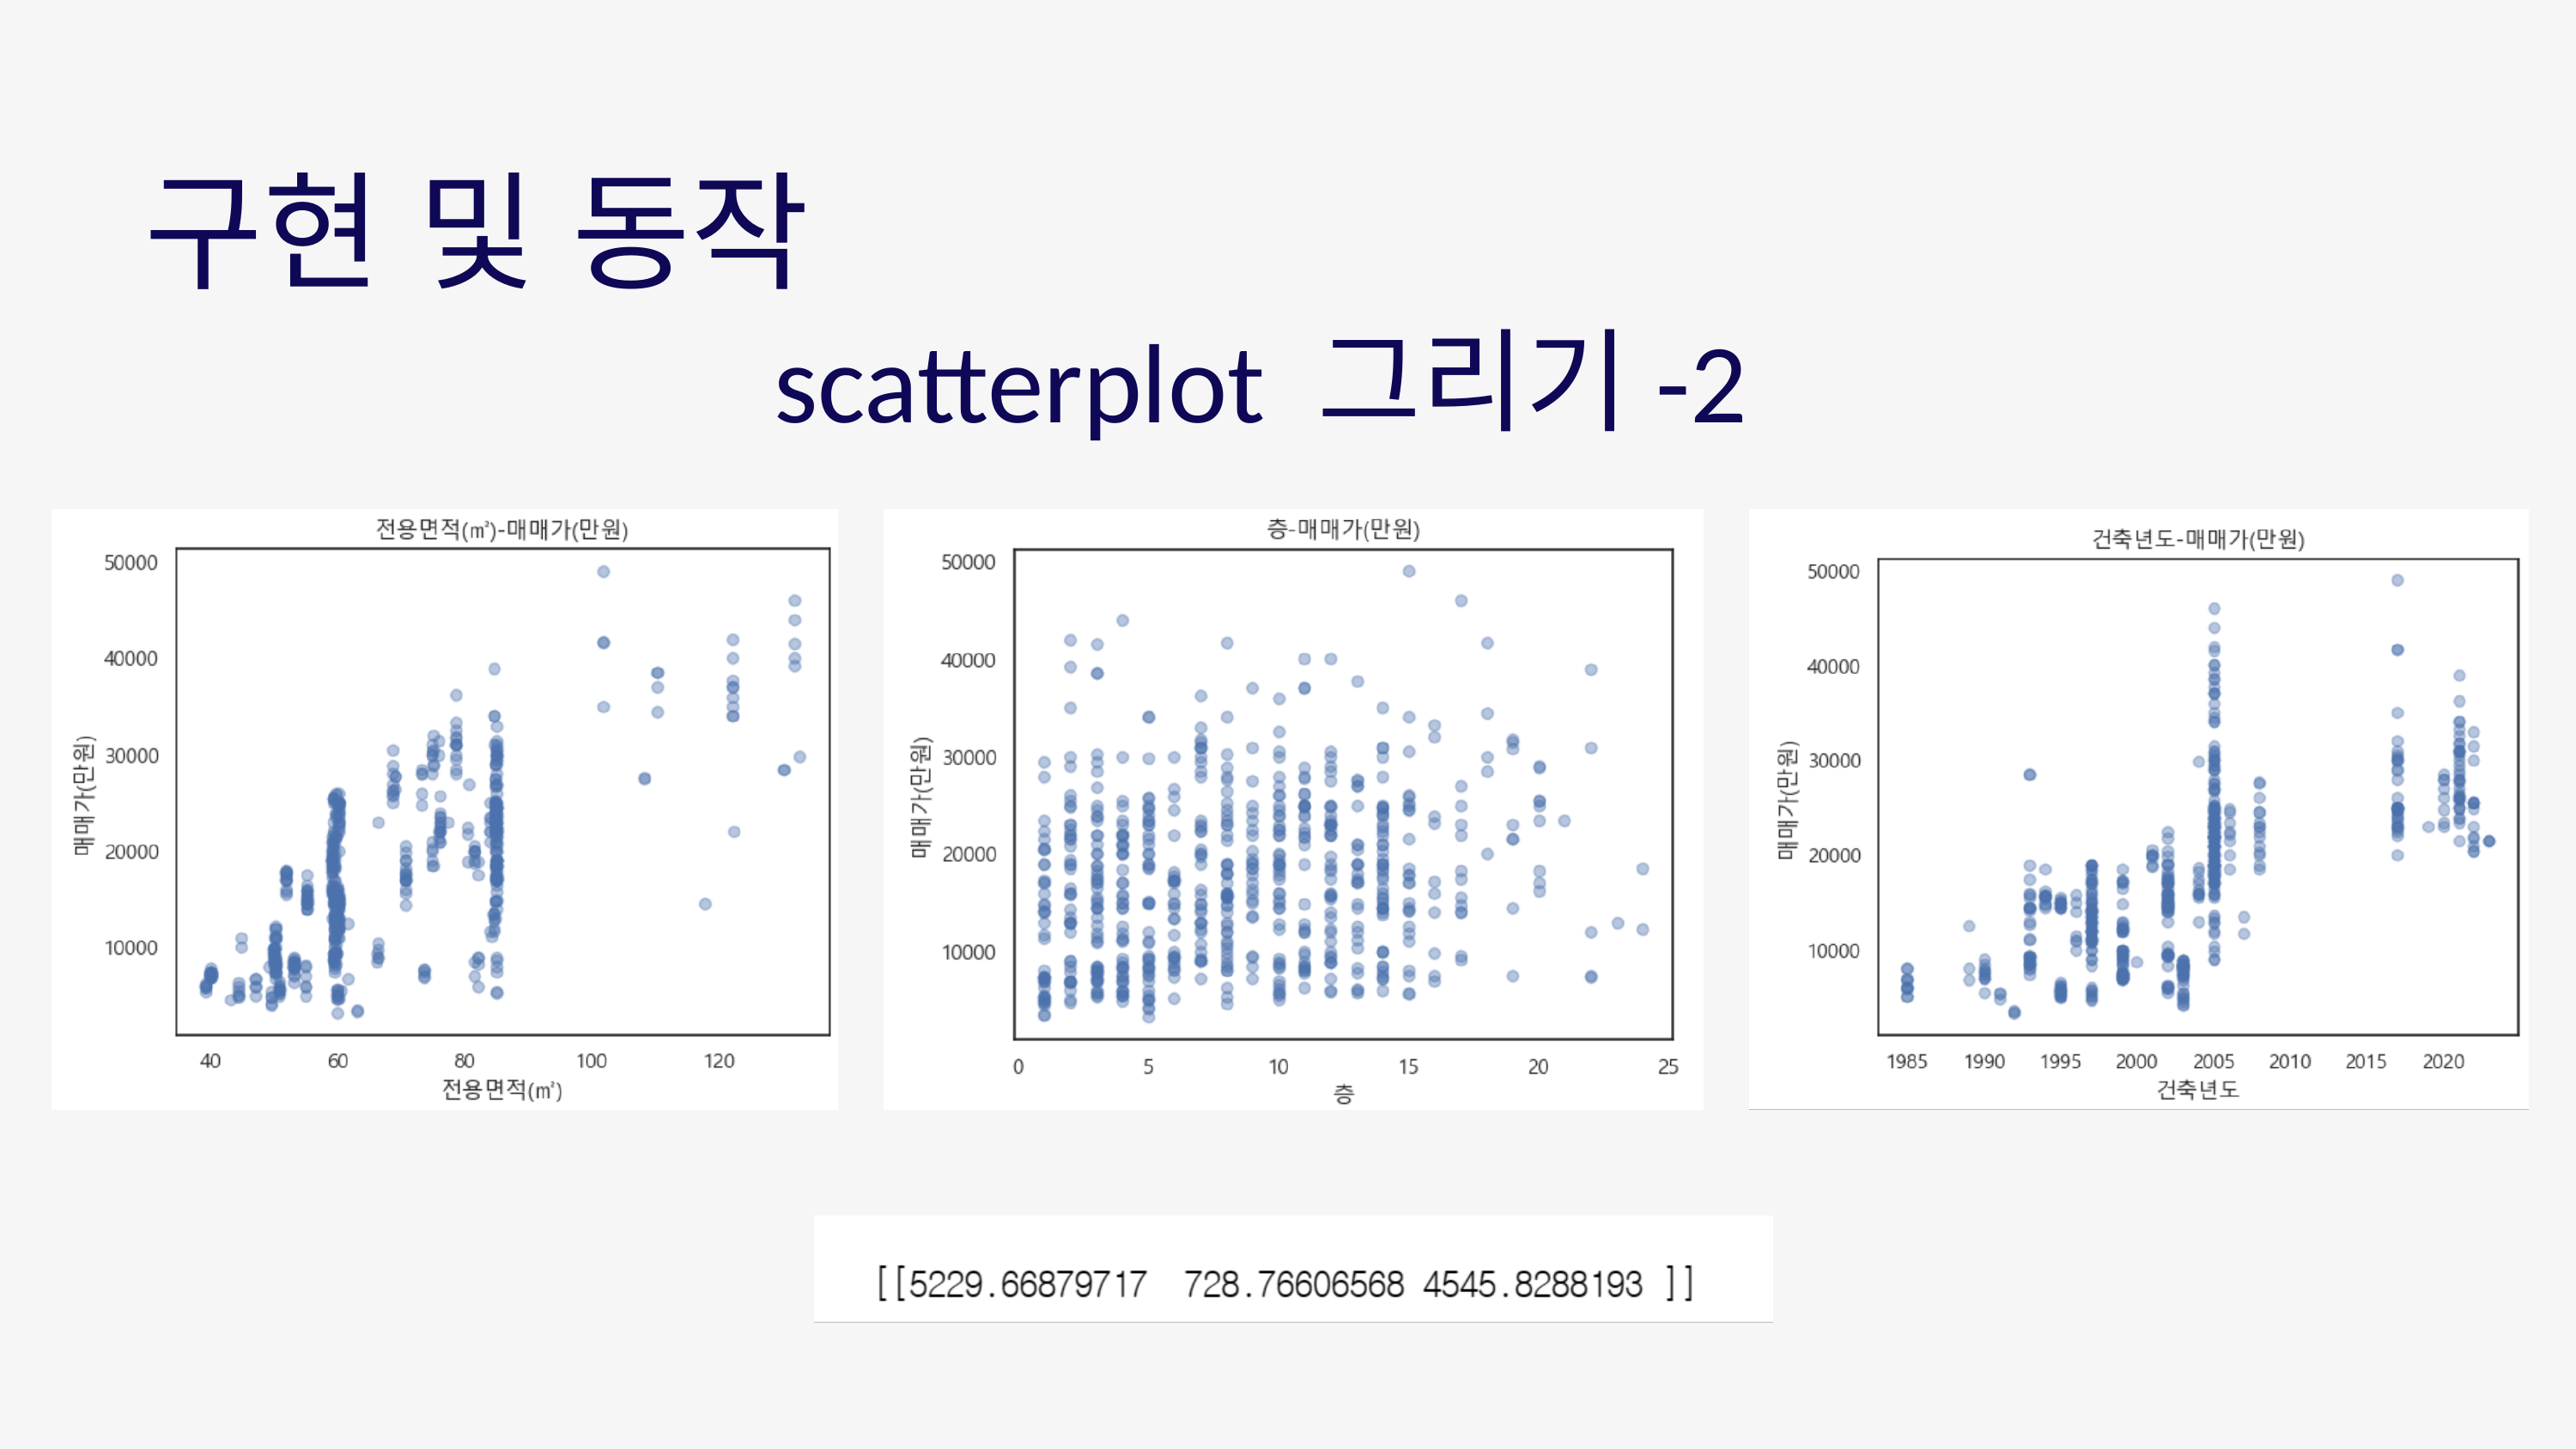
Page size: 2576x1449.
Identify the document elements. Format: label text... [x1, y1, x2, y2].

text_box scatterplot 그리기-2 [445, 264, 2077, 446]
text_box 구현 및 동작 [144, 124, 2036, 306]
picture [1749, 508, 2529, 1111]
picture [52, 508, 838, 1111]
picture [884, 508, 1704, 1111]
picture [814, 1216, 1773, 1324]
